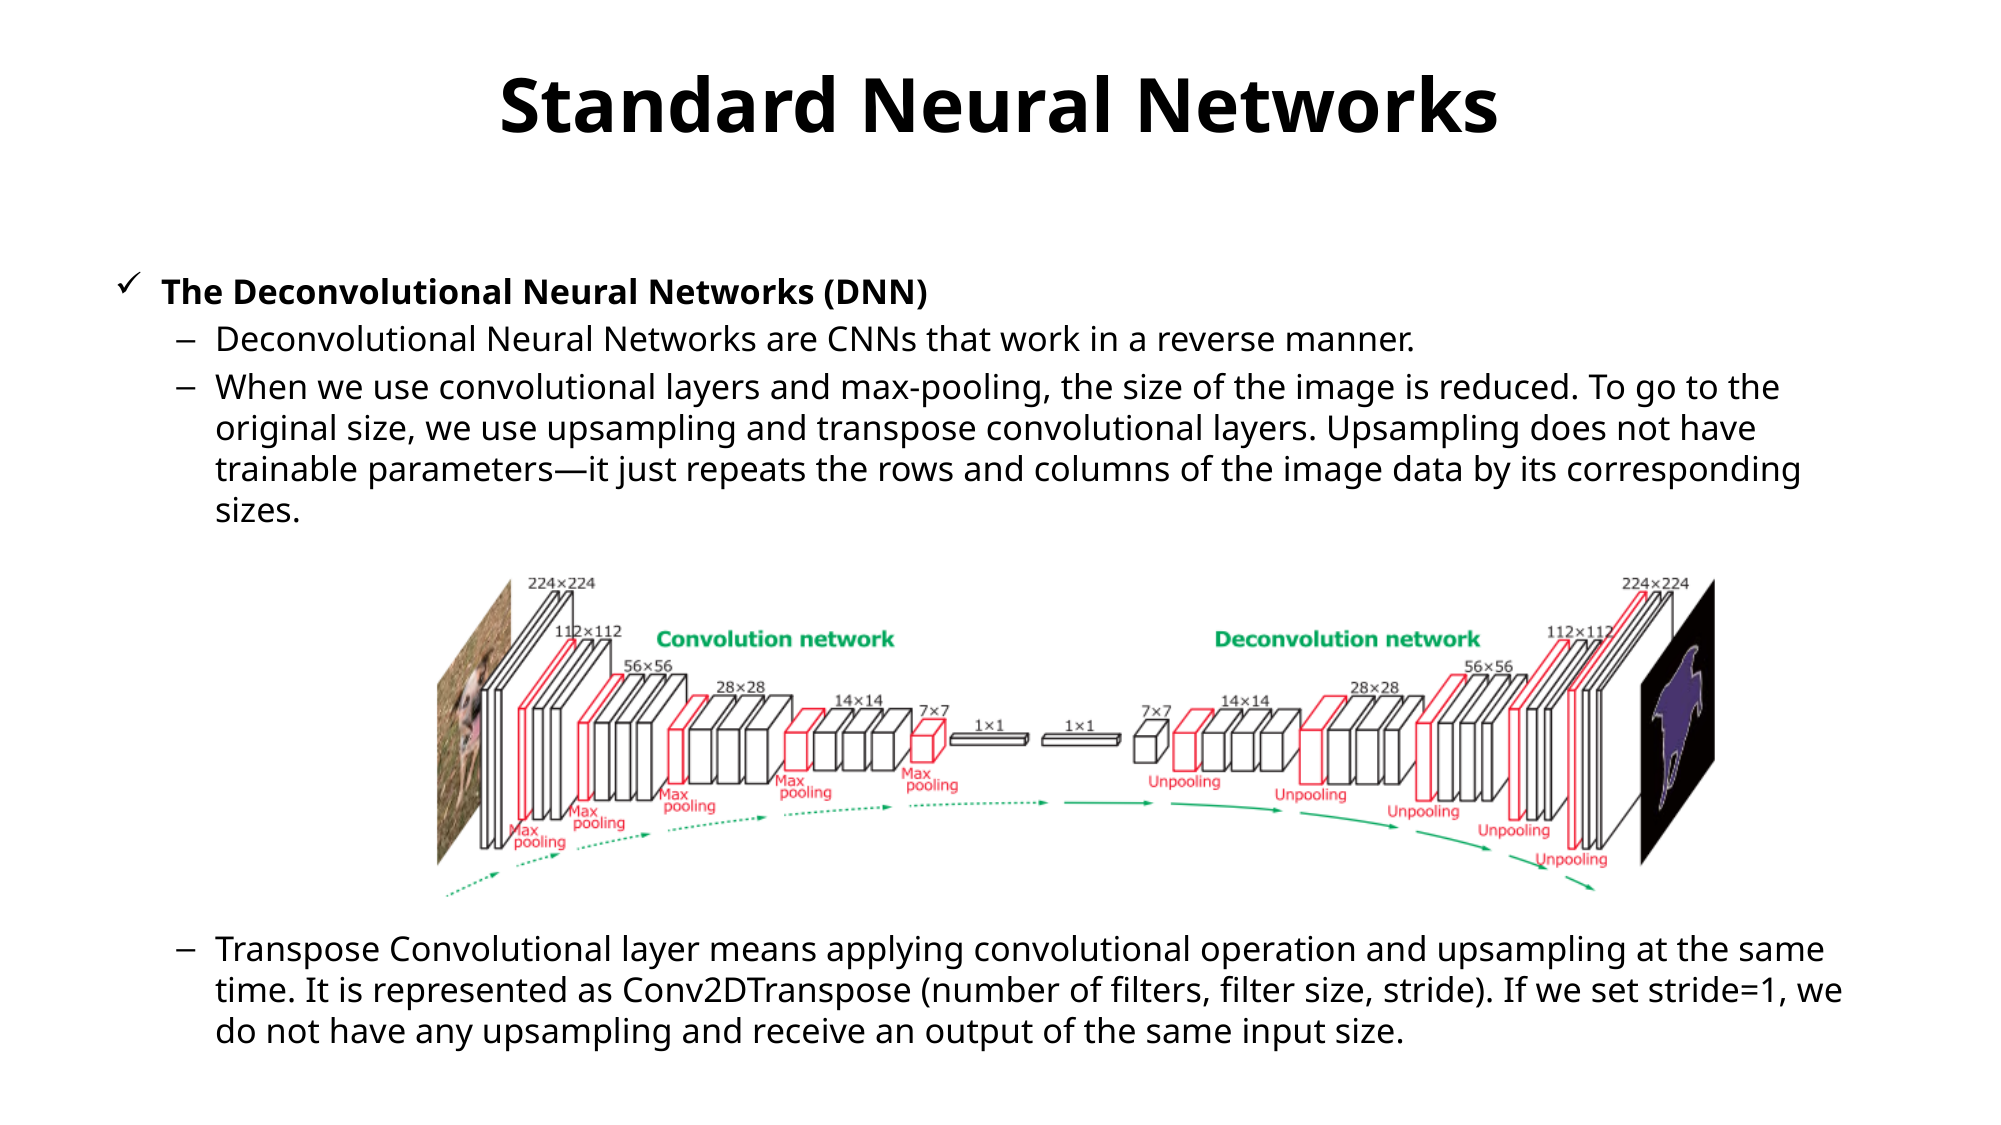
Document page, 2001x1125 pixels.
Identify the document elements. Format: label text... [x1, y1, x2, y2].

picture [424, 537, 1730, 906]
list The Deconvolutional Neural Networks (DNN) Deconvolutional Neural Networks are CNNs that work in a reverse manner. When we use convolutional layers and max-pooling, the size of the image is reduced. To go to the original size, we use upsampling and transpose convolutional layers. Upsampling does not have trainable parameters—it just repeats the rows and columns of the image data by its corresponding sizes. Transpose Convolutional layer means applying convolutional operation and upsampling at the same time. It is represented as Conv2DTranspose (number of filters, filter size, stride). If we set stride=1, we do not have any upsampling and receive an output of the same input size. [99, 262, 1900, 1100]
title Standard Neural Networks [99, 50, 1900, 238]
